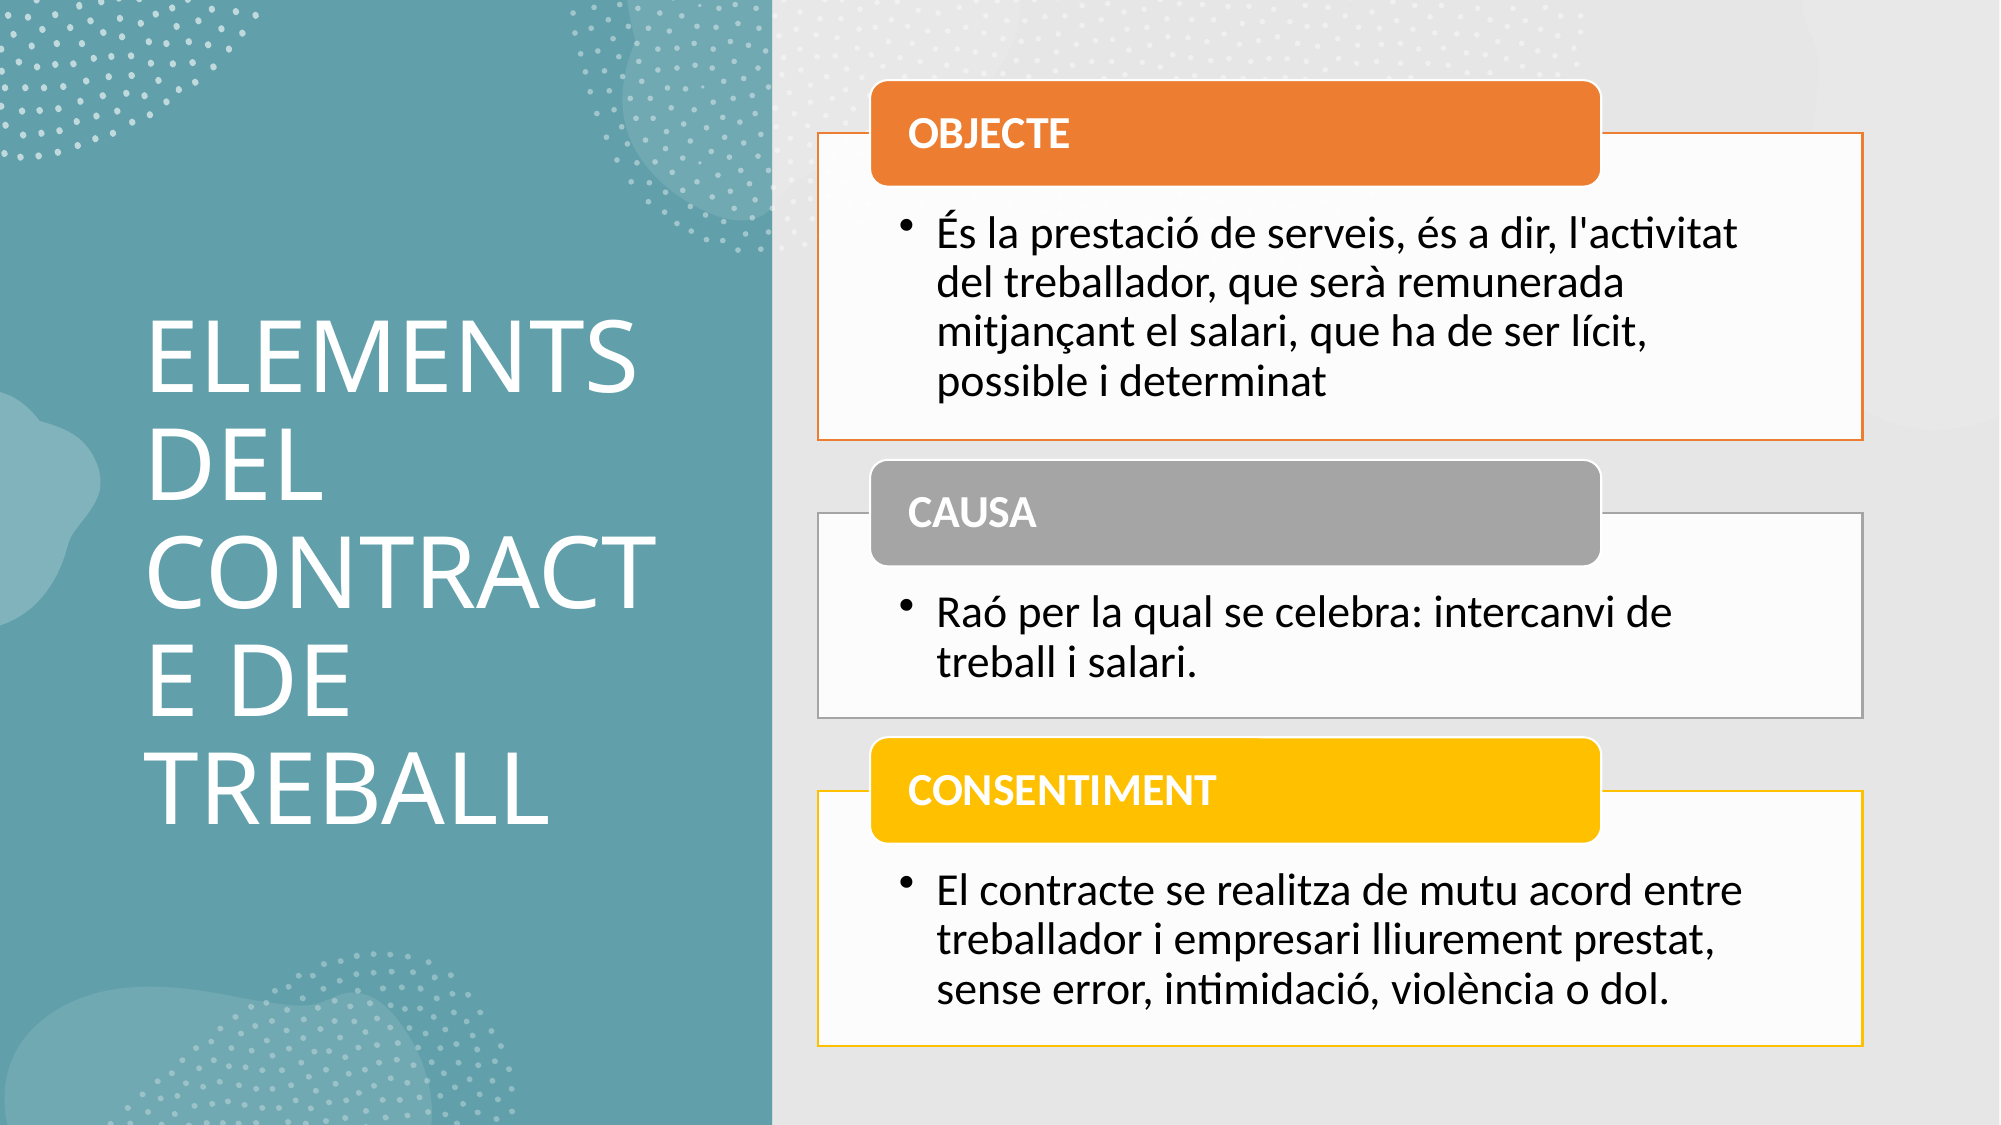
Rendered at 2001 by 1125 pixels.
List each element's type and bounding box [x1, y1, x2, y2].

list [817, 37, 1863, 1089]
text_box [0, 0, 2000, 1125]
